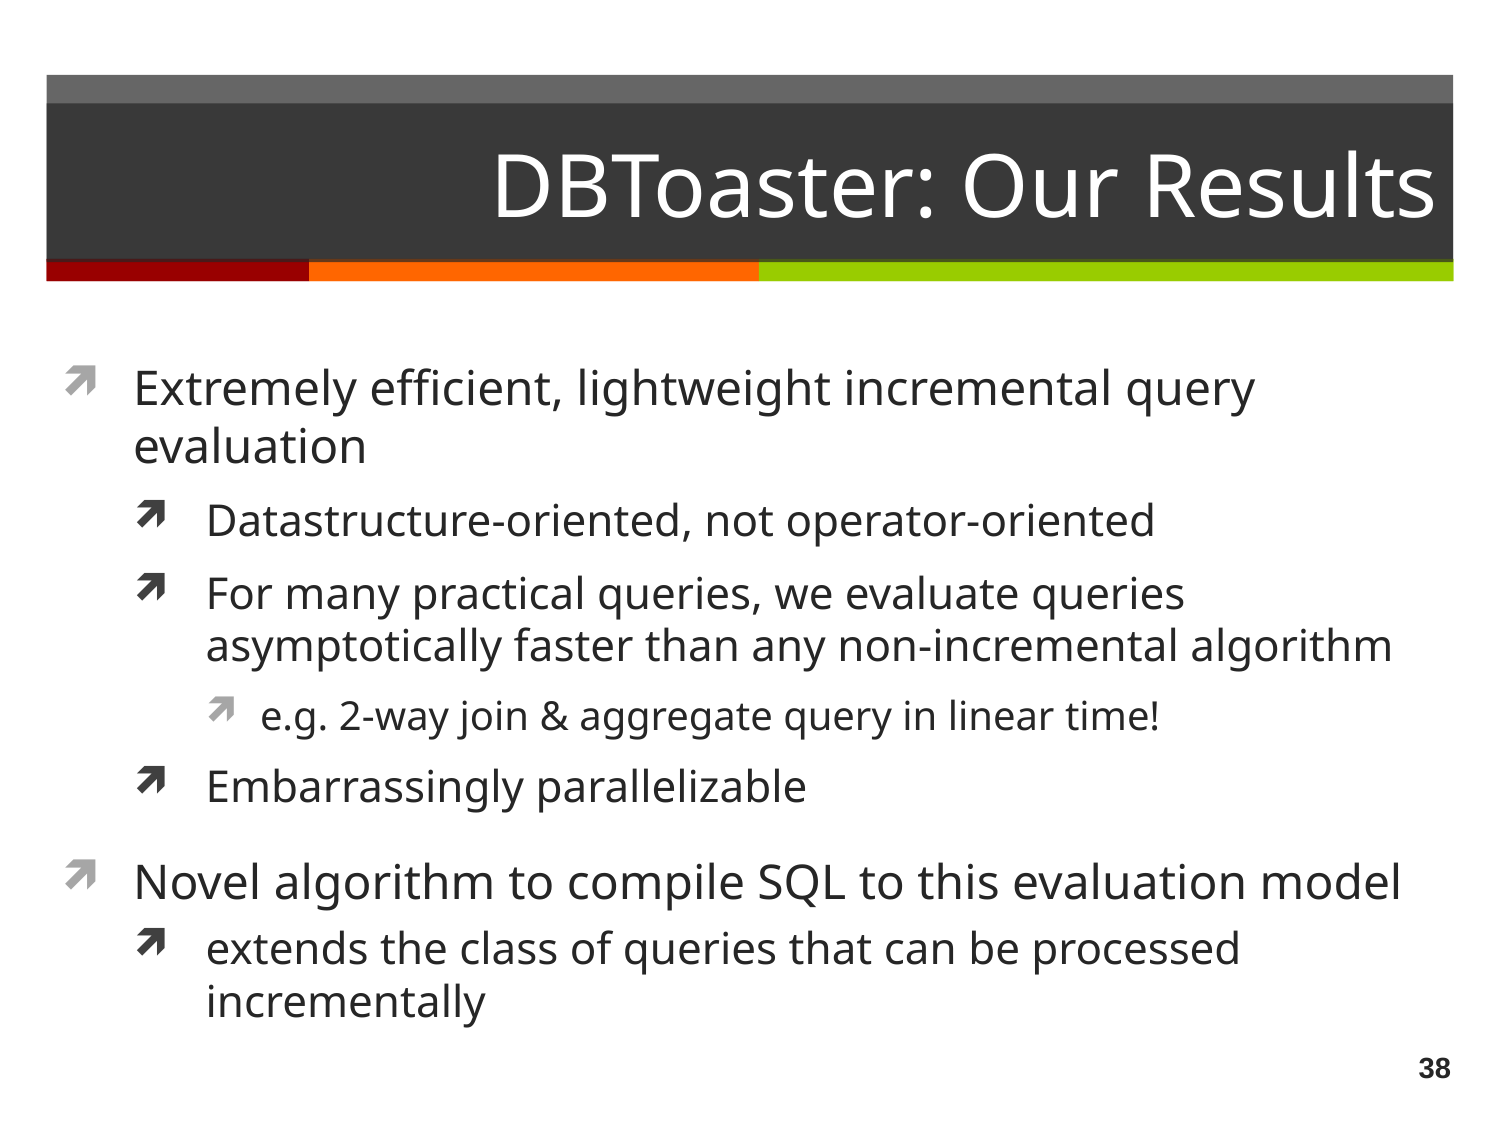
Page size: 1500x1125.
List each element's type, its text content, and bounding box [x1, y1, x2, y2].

list Extremely efficient, lightweight incremental query evaluation Datastructure-oriented, not operator-oriented For many practical queries, we evaluate queries asymptotically faster than any non-incremental algorithm e.g. 2-way join & aggregate query in linear time! Embarrassingly parallelizable Novel algorithm to compile SQL to this evaluation model extends the class of queries that can be processed incrementally [46, 349, 1454, 1038]
title DBToaster: Our Results [46, 103, 1454, 263]
